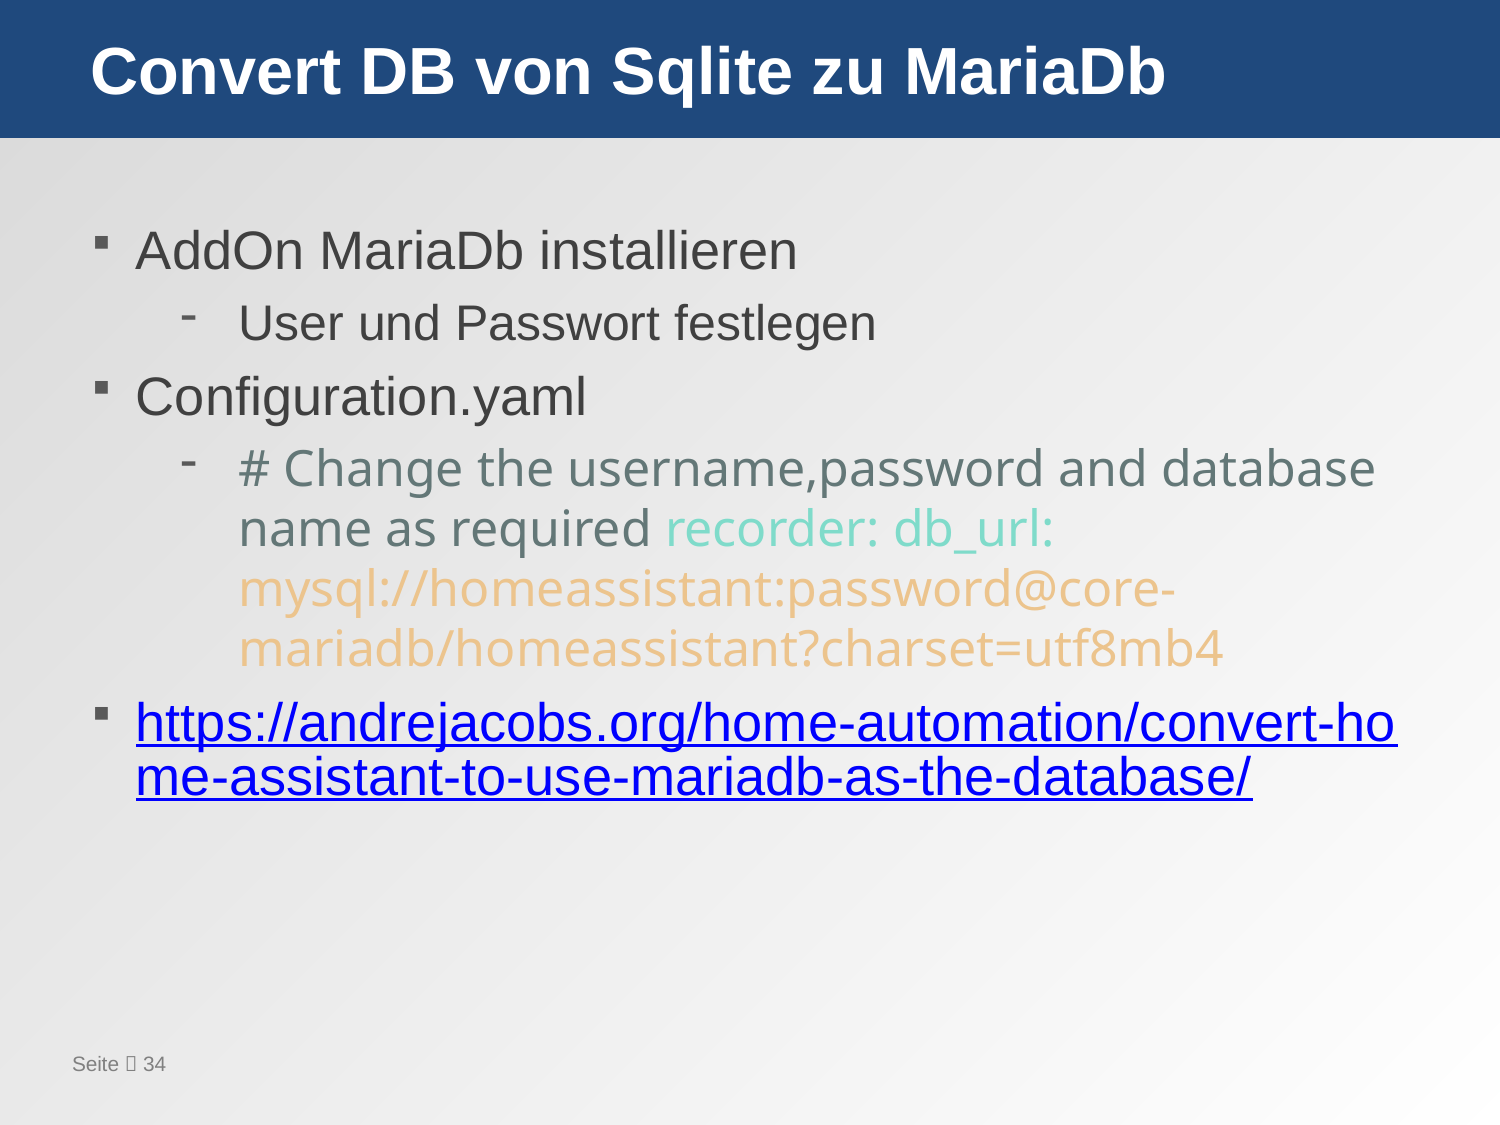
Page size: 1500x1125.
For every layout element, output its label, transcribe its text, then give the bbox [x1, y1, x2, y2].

title Convert DB von Sqlite zu MariaDb [75, 20, 1425, 208]
list AddOn MariaDb installieren User und Passwort festlegen Configuration.yaml # Change the username,password and database name as required recorder: db_url: mysql://homeassistant:password@core-mariadb/homeassistant?charset=utf8mb4 https://andrejacobs.org/home-automation/convert-home-assistant-to-use-mariadb-as-the-database/ [76, 208, 1424, 964]
